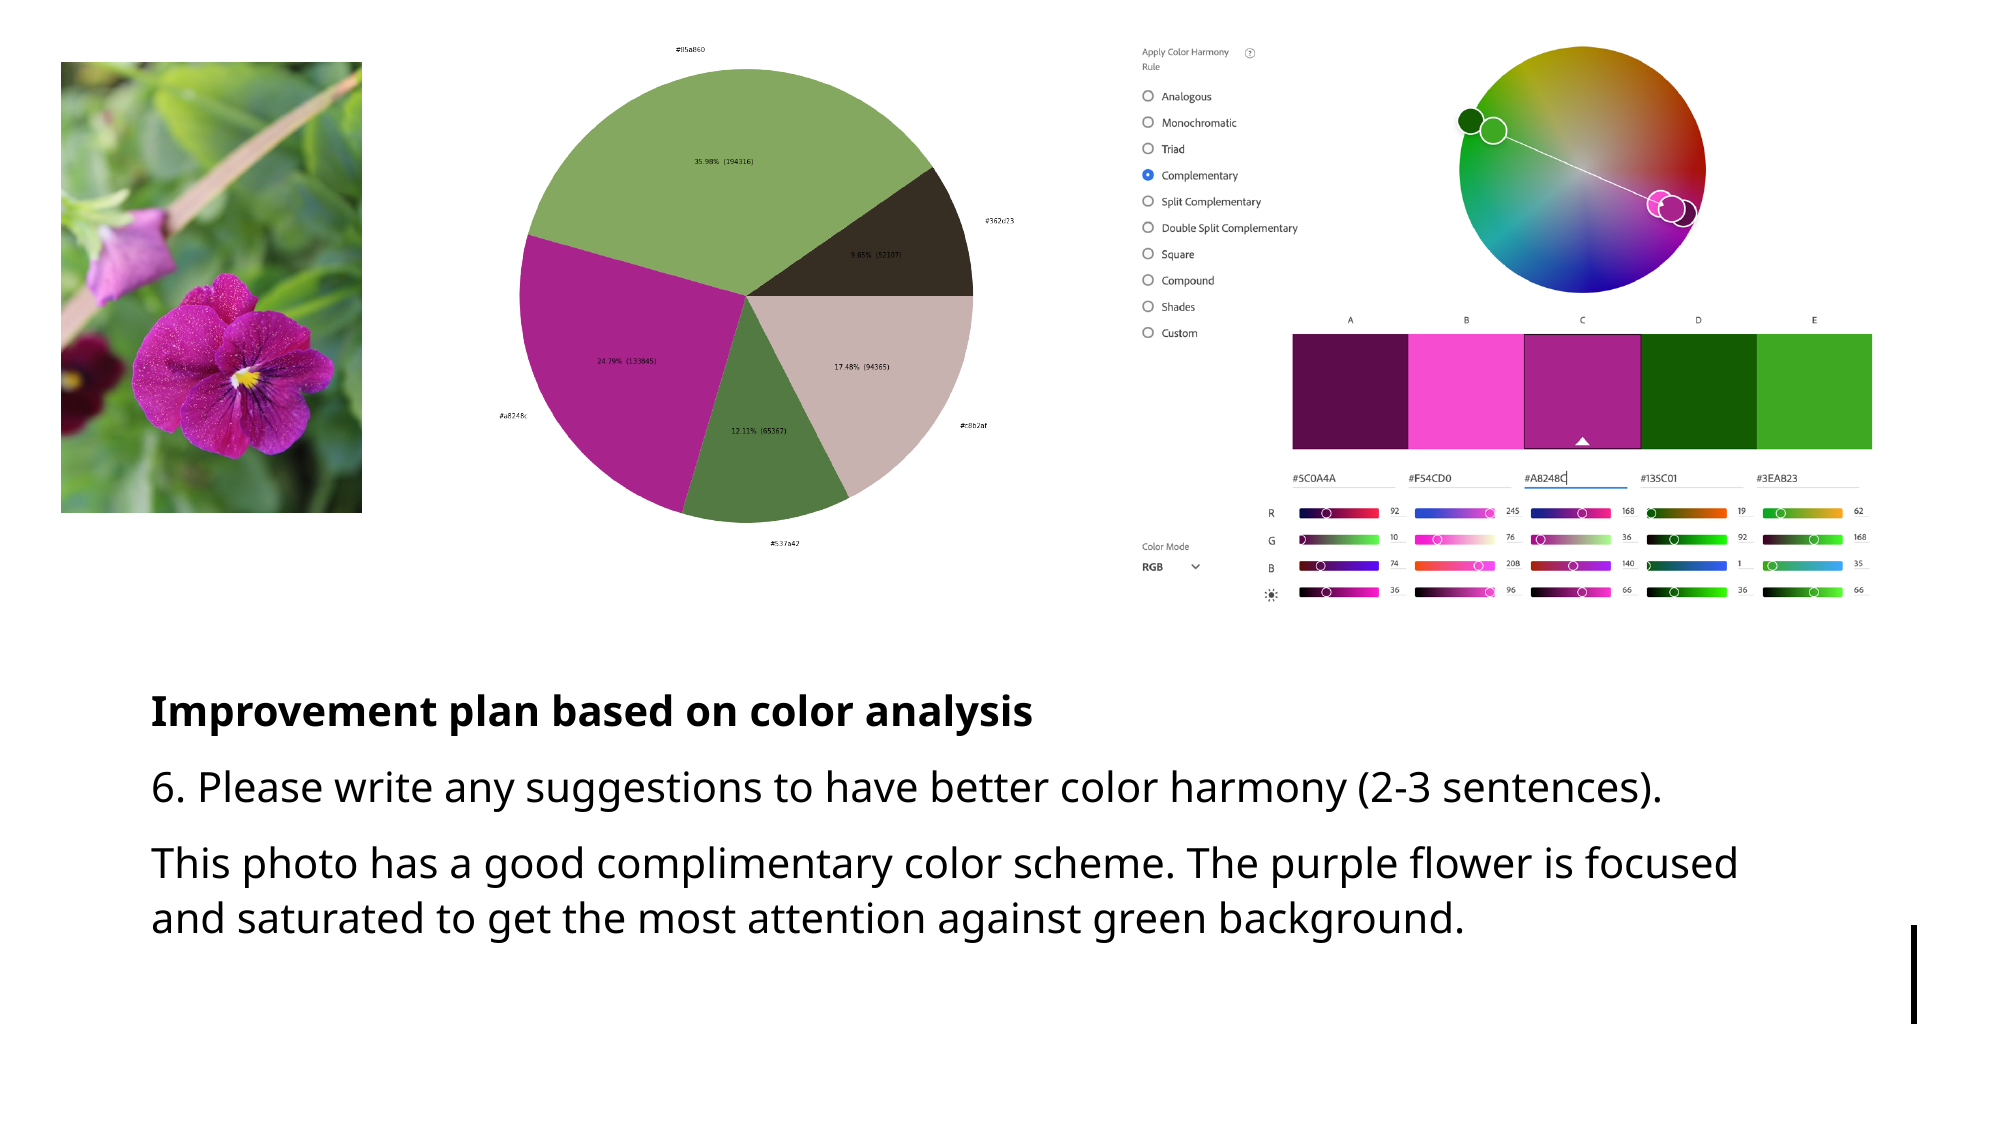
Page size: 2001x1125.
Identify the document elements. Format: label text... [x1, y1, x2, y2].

picture [61, 0, 1112, 673]
text_box Improvement plan based on color analysis 6. Please write any suggestions to have better color harmony (2-3 sentences). This photo has a good complimentary color scheme. The purple flower is focused and saturated to get the most attention against green background. [136, 672, 1772, 986]
picture [1136, 32, 1887, 615]
